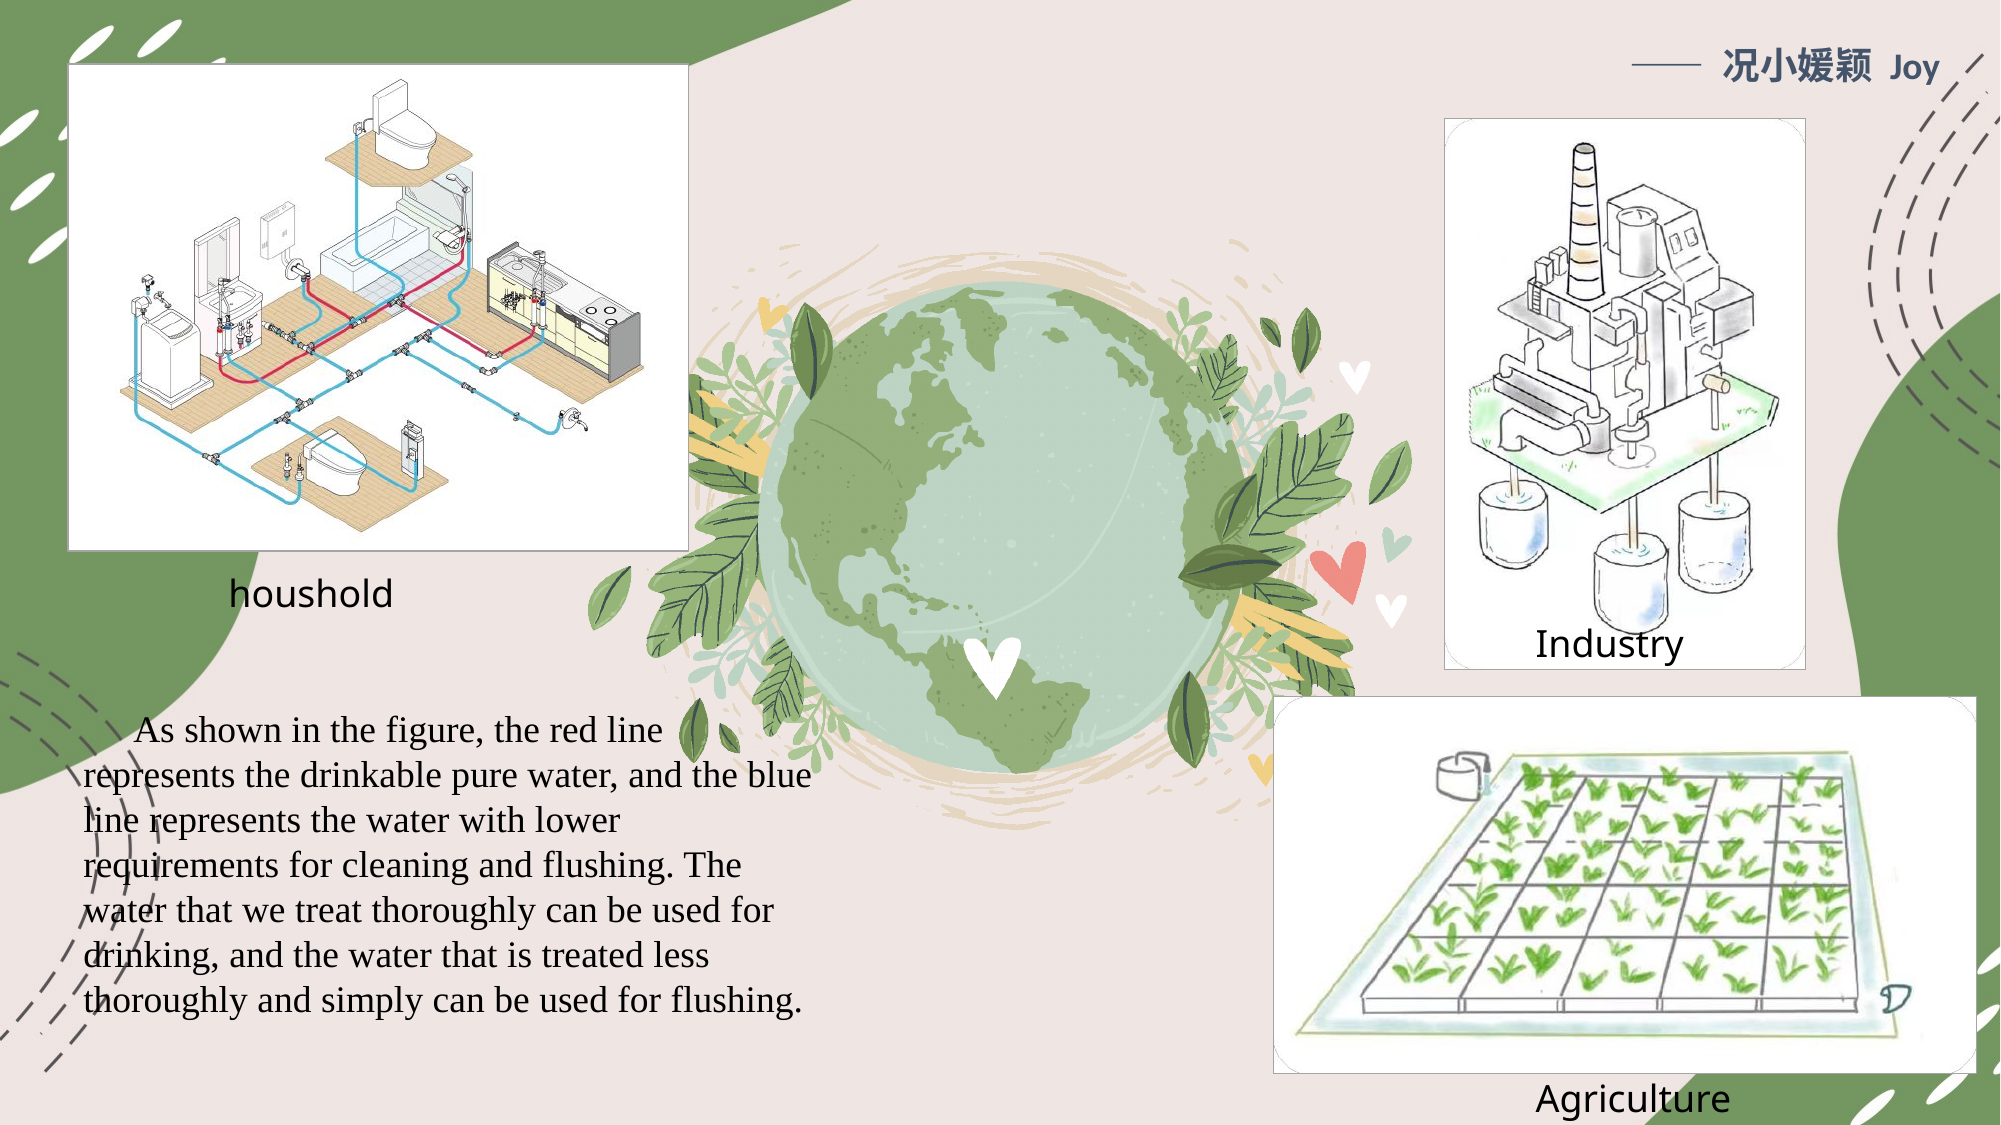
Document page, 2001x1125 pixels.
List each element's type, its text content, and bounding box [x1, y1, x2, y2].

text_box As shown in the figure, the red line represents the drinkable pure water, and the blue line represents the water with lower requirements for cleaning and flushing. The water that we treat thoroughly can be used for drinking, and the water that is treated less thoroughly and simply can be used for flushing. [68, 697, 837, 969]
text_box Industry [1520, 612, 2000, 673]
text_box Agriculture [1520, 1067, 2000, 1125]
text_box —— 况小媛颖 Joy [1615, 34, 2000, 95]
text_box houshold [213, 562, 579, 623]
picture [0, 0, 2001, 1125]
